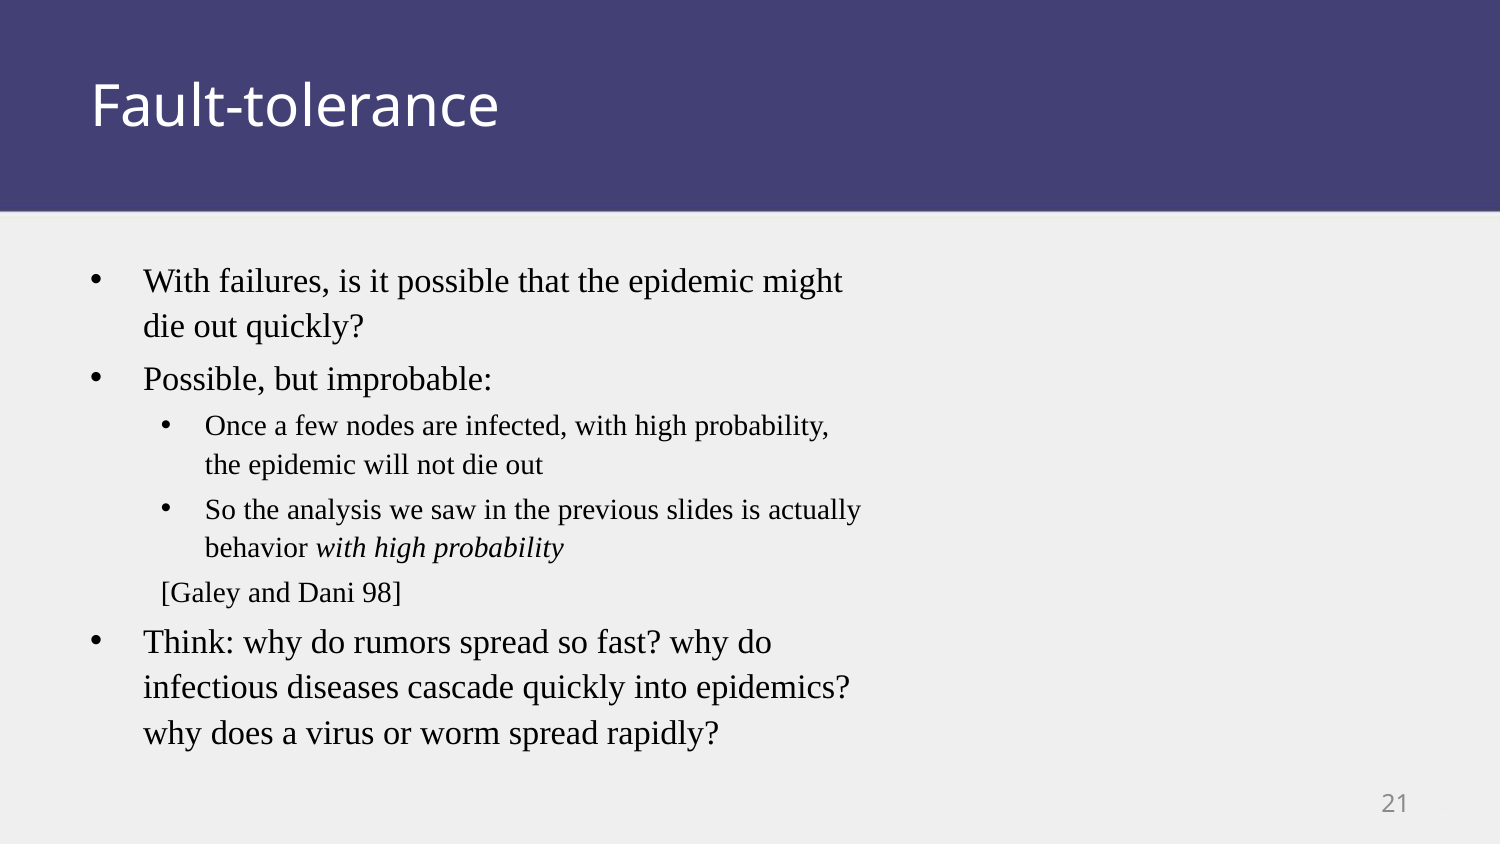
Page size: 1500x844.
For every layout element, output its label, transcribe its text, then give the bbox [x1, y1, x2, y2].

list With failures, is it possible that the epidemic might die out quickly? Possible, but improbable: Once a few nodes are infected, with high probability, the epidemic will not die out So the analysis we saw in the previous slides is actually behavior with high probability [Galey and Dani 98] Think: why do rumors spread so fast? why do infectious diseases cascade quickly into epidemics? why does a virus or worm spread rapidly? [75, 246, 888, 772]
picture [0, 0, 1500, 844]
text_box 21 [1299, 782, 1425, 828]
title Fault-tolerance [75, 33, 1450, 172]
